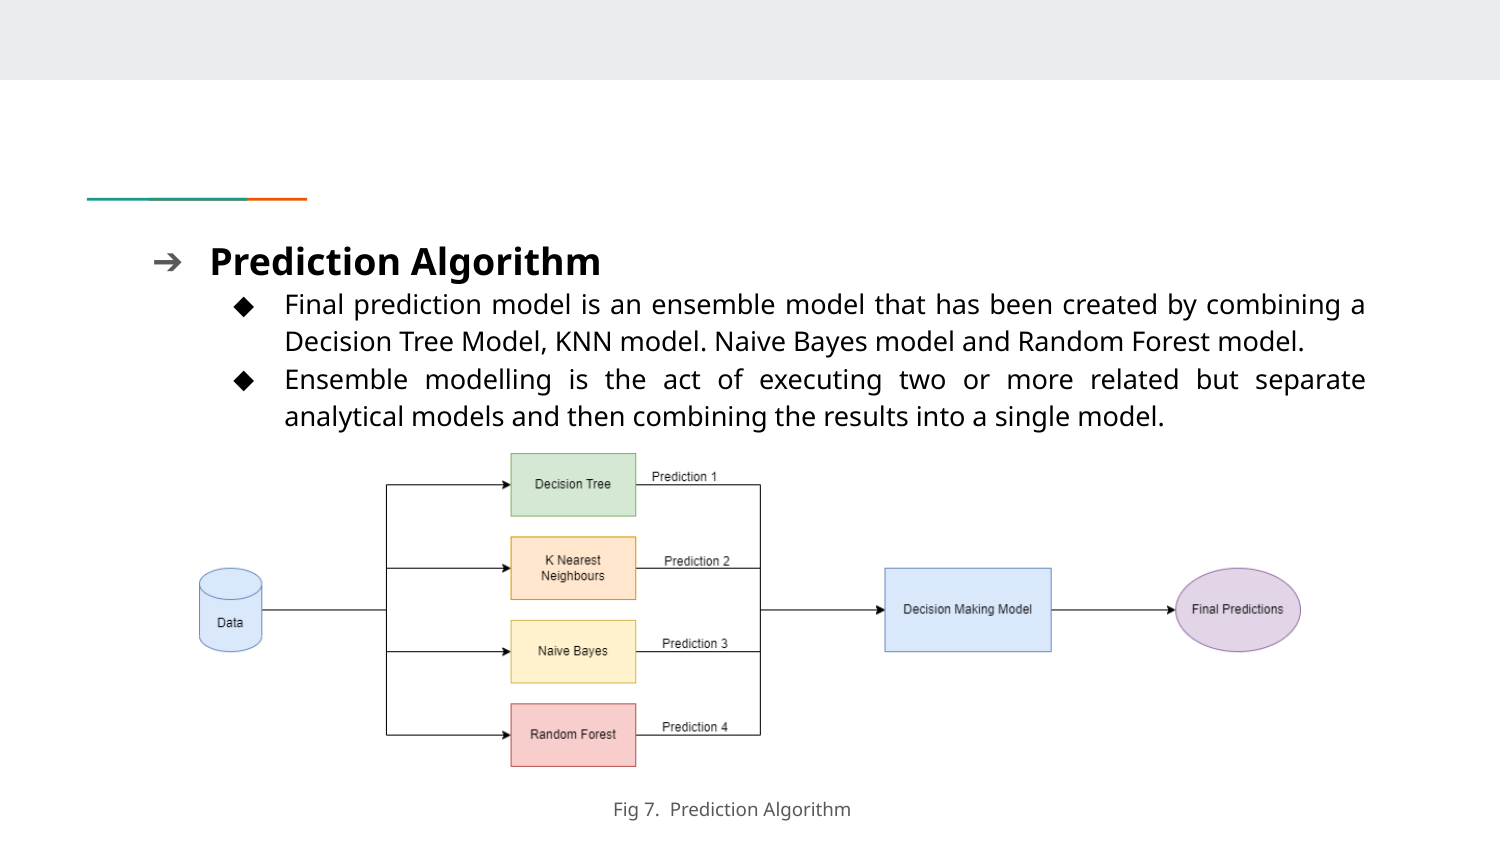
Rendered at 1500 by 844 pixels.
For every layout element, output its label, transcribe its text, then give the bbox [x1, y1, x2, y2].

list Prediction Algorithm Final prediction model is an ensemble model that has been created by combining a Decision Tree Model, KNN model. Naive Bayes model and Random Forest model. Ensemble modelling is the act of executing two or more related but separate analytical models and then combining the results into a single model. [119, 215, 1381, 587]
picture [199, 453, 1301, 768]
list Fig 7. Prediction Algorithm [468, 779, 996, 826]
